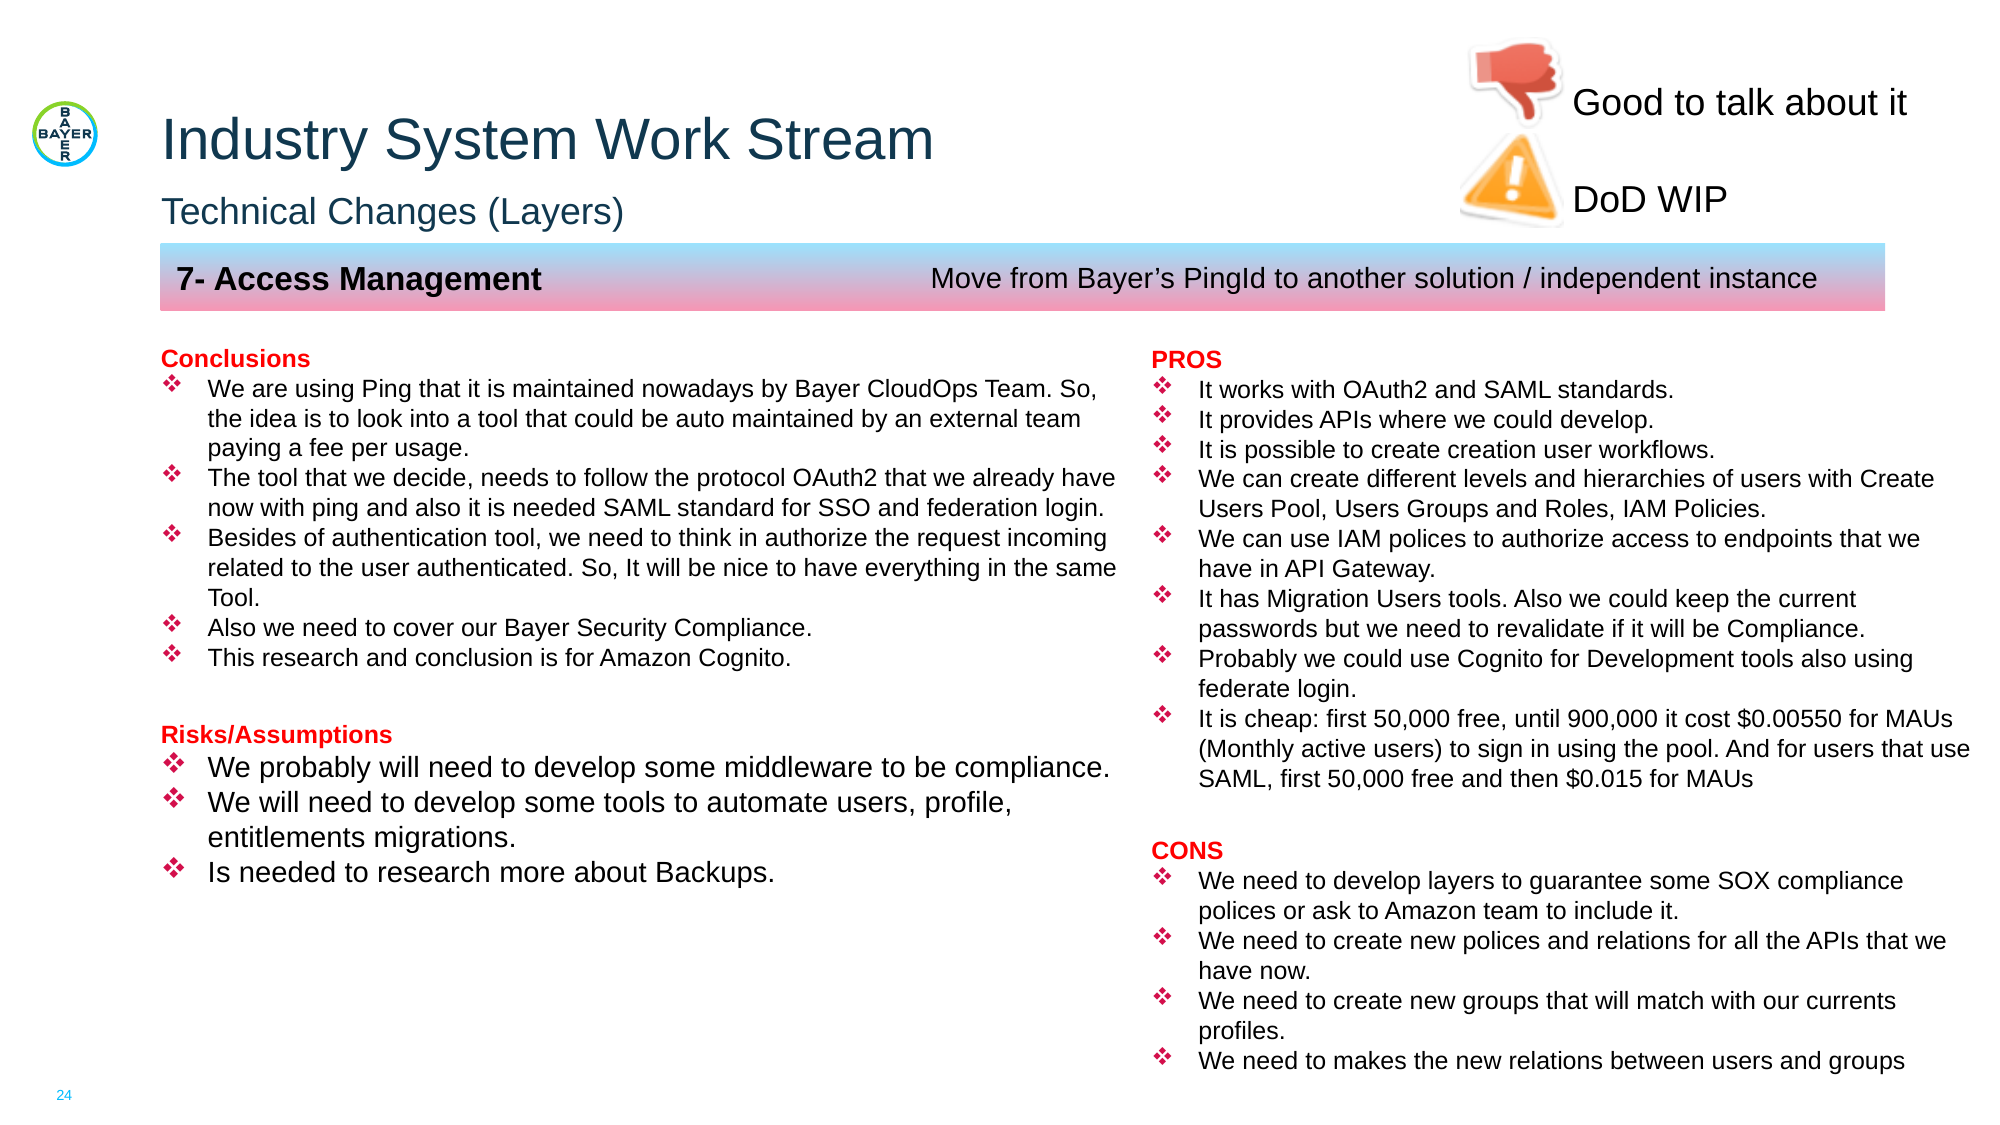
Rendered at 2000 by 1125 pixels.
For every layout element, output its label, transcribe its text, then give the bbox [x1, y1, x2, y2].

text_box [160, 242, 1886, 311]
text_box Good to talk about it [1572, 80, 1902, 121]
picture [1460, 133, 1565, 228]
text_box Risks/Assumptions We probably will need to develop some middleware to be compliance. We will need to develop some tools to automate users, profile, entitlements migrations. Is needed to research more about Backups. [160, 718, 1133, 1125]
picture [1460, 37, 1568, 129]
text_box PROS It works with OAuth2 and SAML standards. It provides APIs where we could develop. It is possible to create creation user workflows. We can create different levels and hierarchies of users with Create Users Pool, Users Groups and Roles, IAM Policies. We can use IAM polices to authorize access to endpoints that we have in API Gateway. It has Migration Users tools. Also we could keep the current passwords but we need to revalidate if it will be Compliance. Probably we could use Cognito for Development tools also using federate login. It is cheap: first 50,000 free, until 900,000 it cost $0.00550 for MAUs (Monthly active users) to sign in using the pool. And for users that use SAML, first 50,000 free and then $0.015 for MAUs [1151, 343, 1977, 778]
subtitle Technical Changes (Layers) [1568, 186, 1933, 229]
subtitle Technical Changes (Layers) [161, 186, 1455, 229]
text_box DoD WIP [1572, 177, 1902, 217]
text_box CONS We need to develop layers to guarantee some SOX compliance polices or ask to Amazon team to include it. We need to create new polices and relations for all the APIs that we have now. We need to create new groups that will match with our currents profiles. We need to makes the new relations between users and groups [1151, 834, 1977, 1125]
title Industry System Work Stream [161, 29, 1933, 172]
picture [64, 105, 82, 112]
text_box Conclusions We are using Ping that it is maintained nowadays by Bayer CloudOps Team. So, the idea is to look into a tool that could be auto maintained by an external team paying a fee per usage. The tool that we decide, needs to follow the protocol OAuth2 that we already have now with ping and also it is needed SAML standard for SSO and federation login. Besides of authentication tool, we need to think in authorize the request incoming related to the user authenticated. So, It will be nice to have everything in the same Tool. Also we need to cover our Bayer Security Compliance. This research and conclusion is for Amazon Cognito. [160, 342, 1133, 718]
slide_number 24 [32, 1085, 97, 1104]
